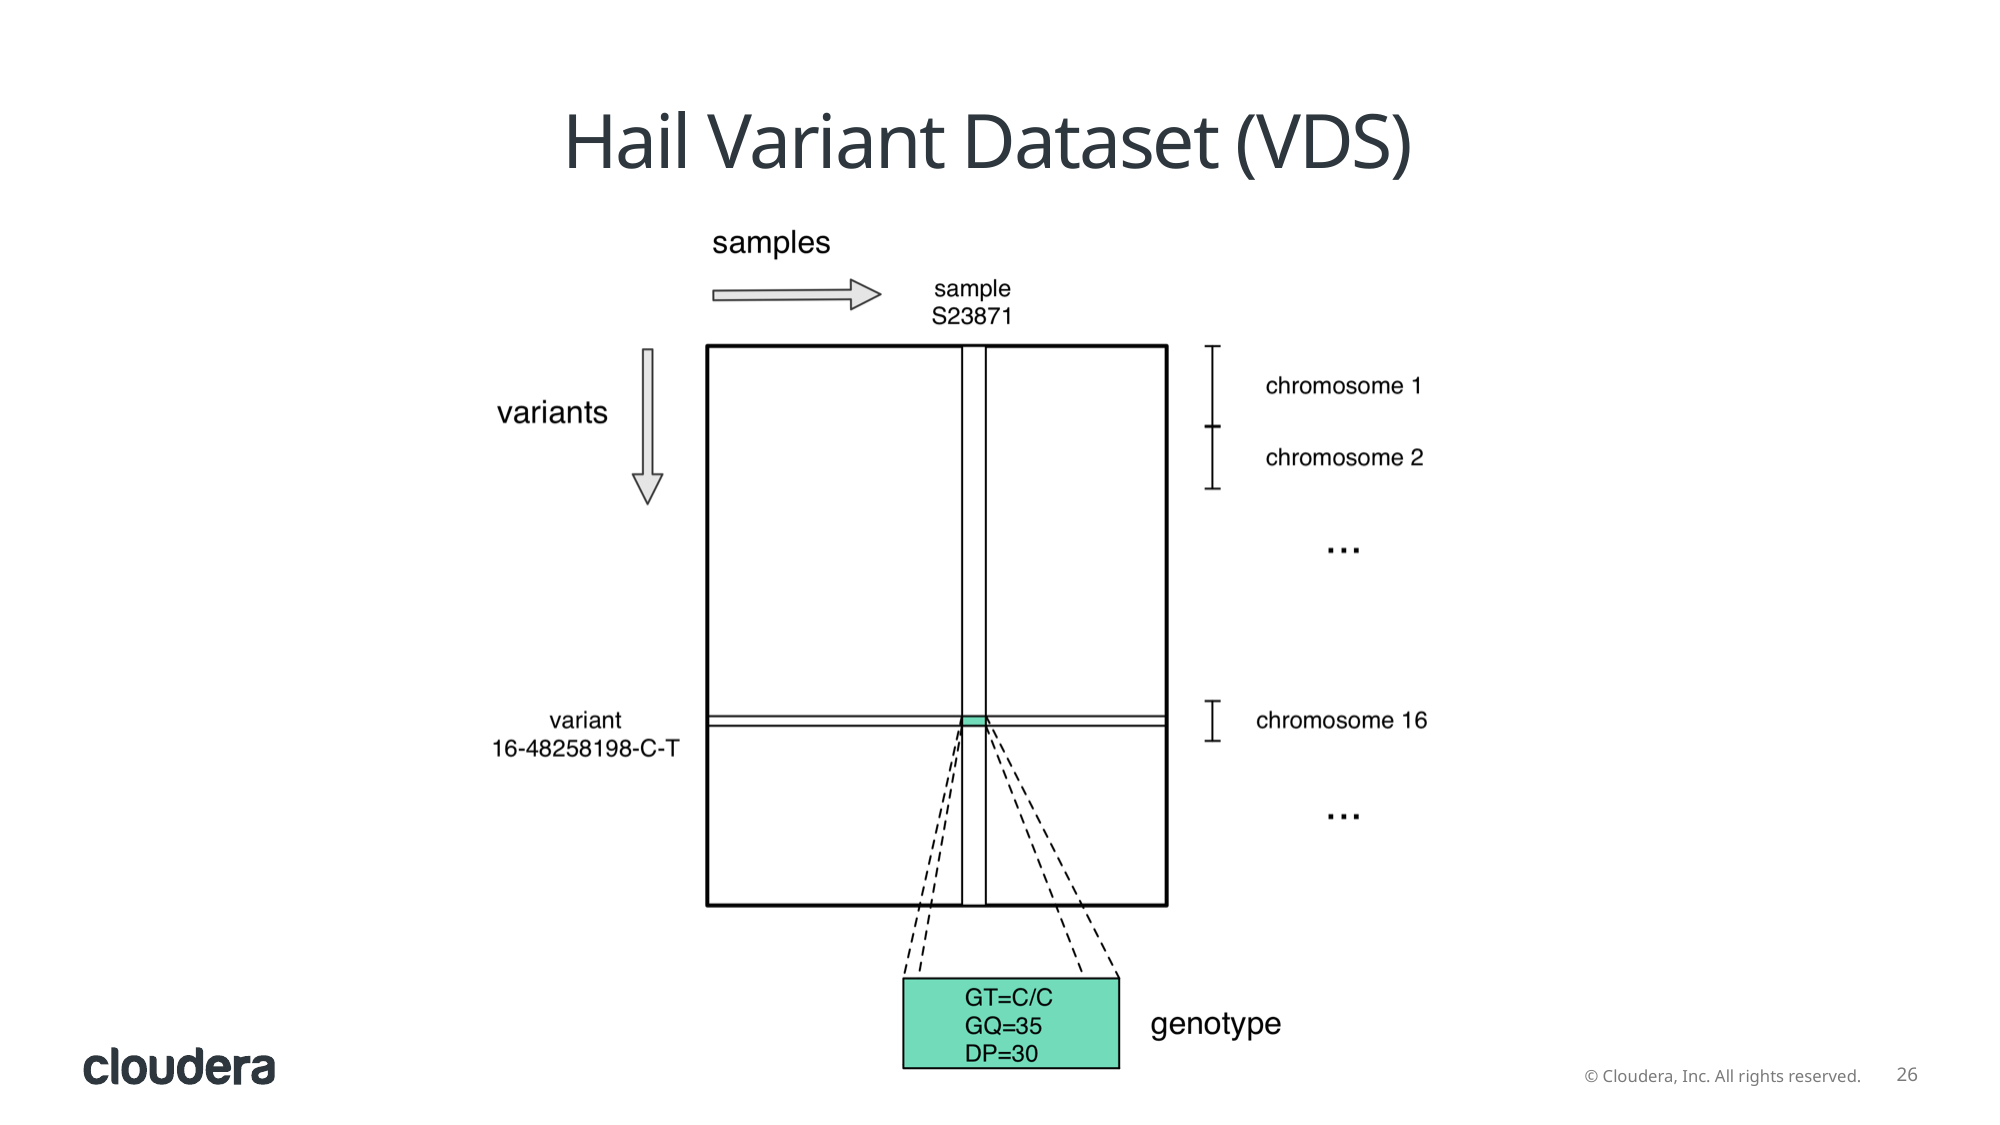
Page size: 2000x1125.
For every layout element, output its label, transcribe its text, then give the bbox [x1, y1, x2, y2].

picture [478, 162, 1440, 1079]
title Hail Variant Dataset (VDS) [60, 103, 1916, 203]
